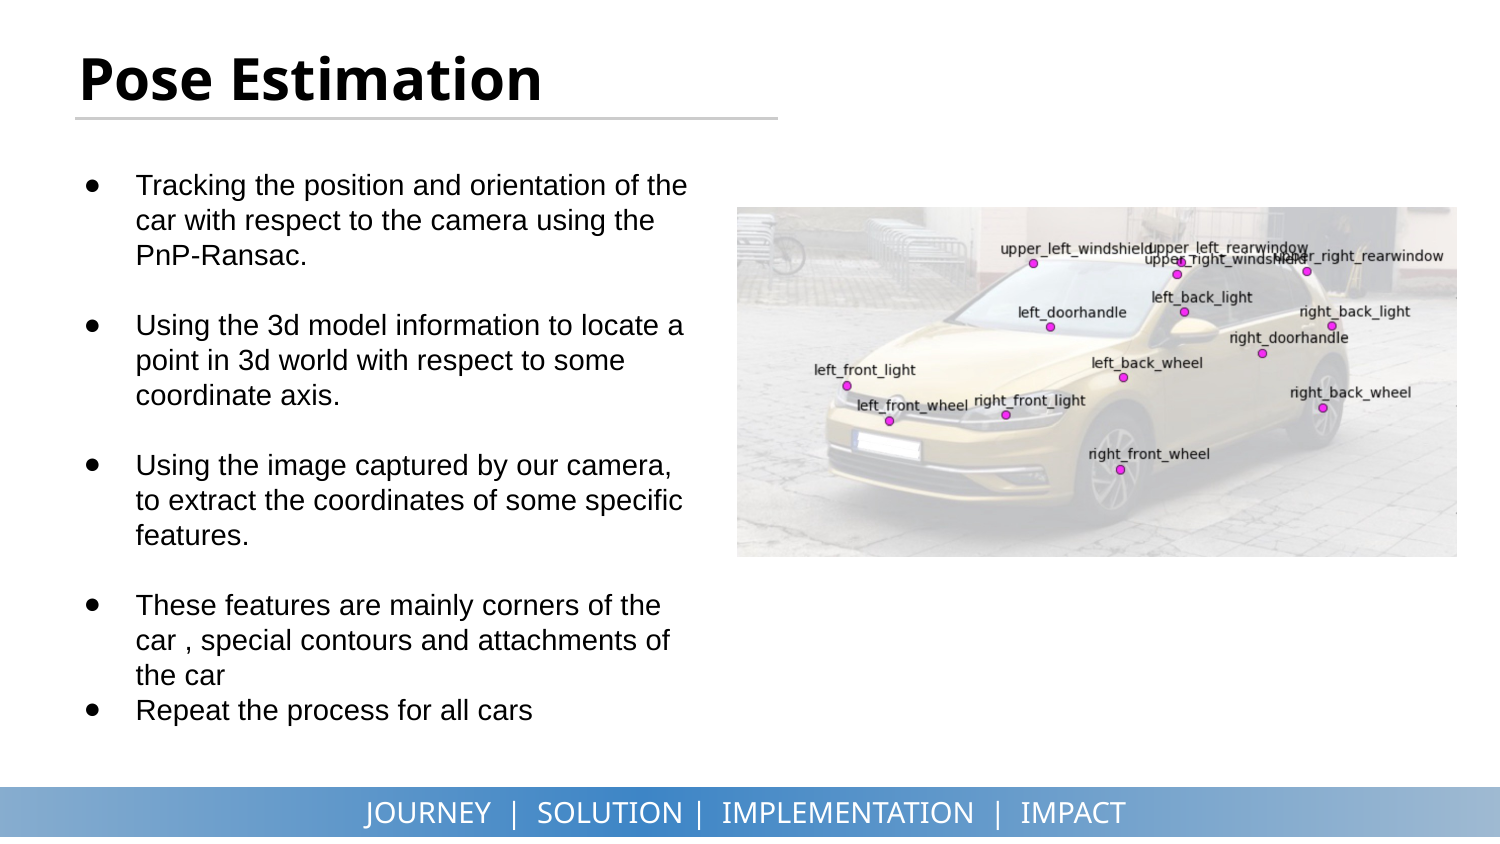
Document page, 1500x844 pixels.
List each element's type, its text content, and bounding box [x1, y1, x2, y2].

text_box Tracking the position and orientation of the car with respect to the camera using the PnP-Ransac. Using the 3d model information to locate a point in 3d world with respect to some coordinate axis. Using the image captured by our camera, to extract the coordinates of some specific features. These features are mainly corners of the car , special contours and attachments of the car Repeat the process for all cars [45, 151, 717, 692]
title Pose Estimation [63, 25, 1156, 129]
picture [737, 207, 1457, 558]
text_box JOURNEY | SOLUTION | IMPLEMENTATION | IMPACT [0, 767, 1500, 844]
text_box [45, 22, 493, 100]
